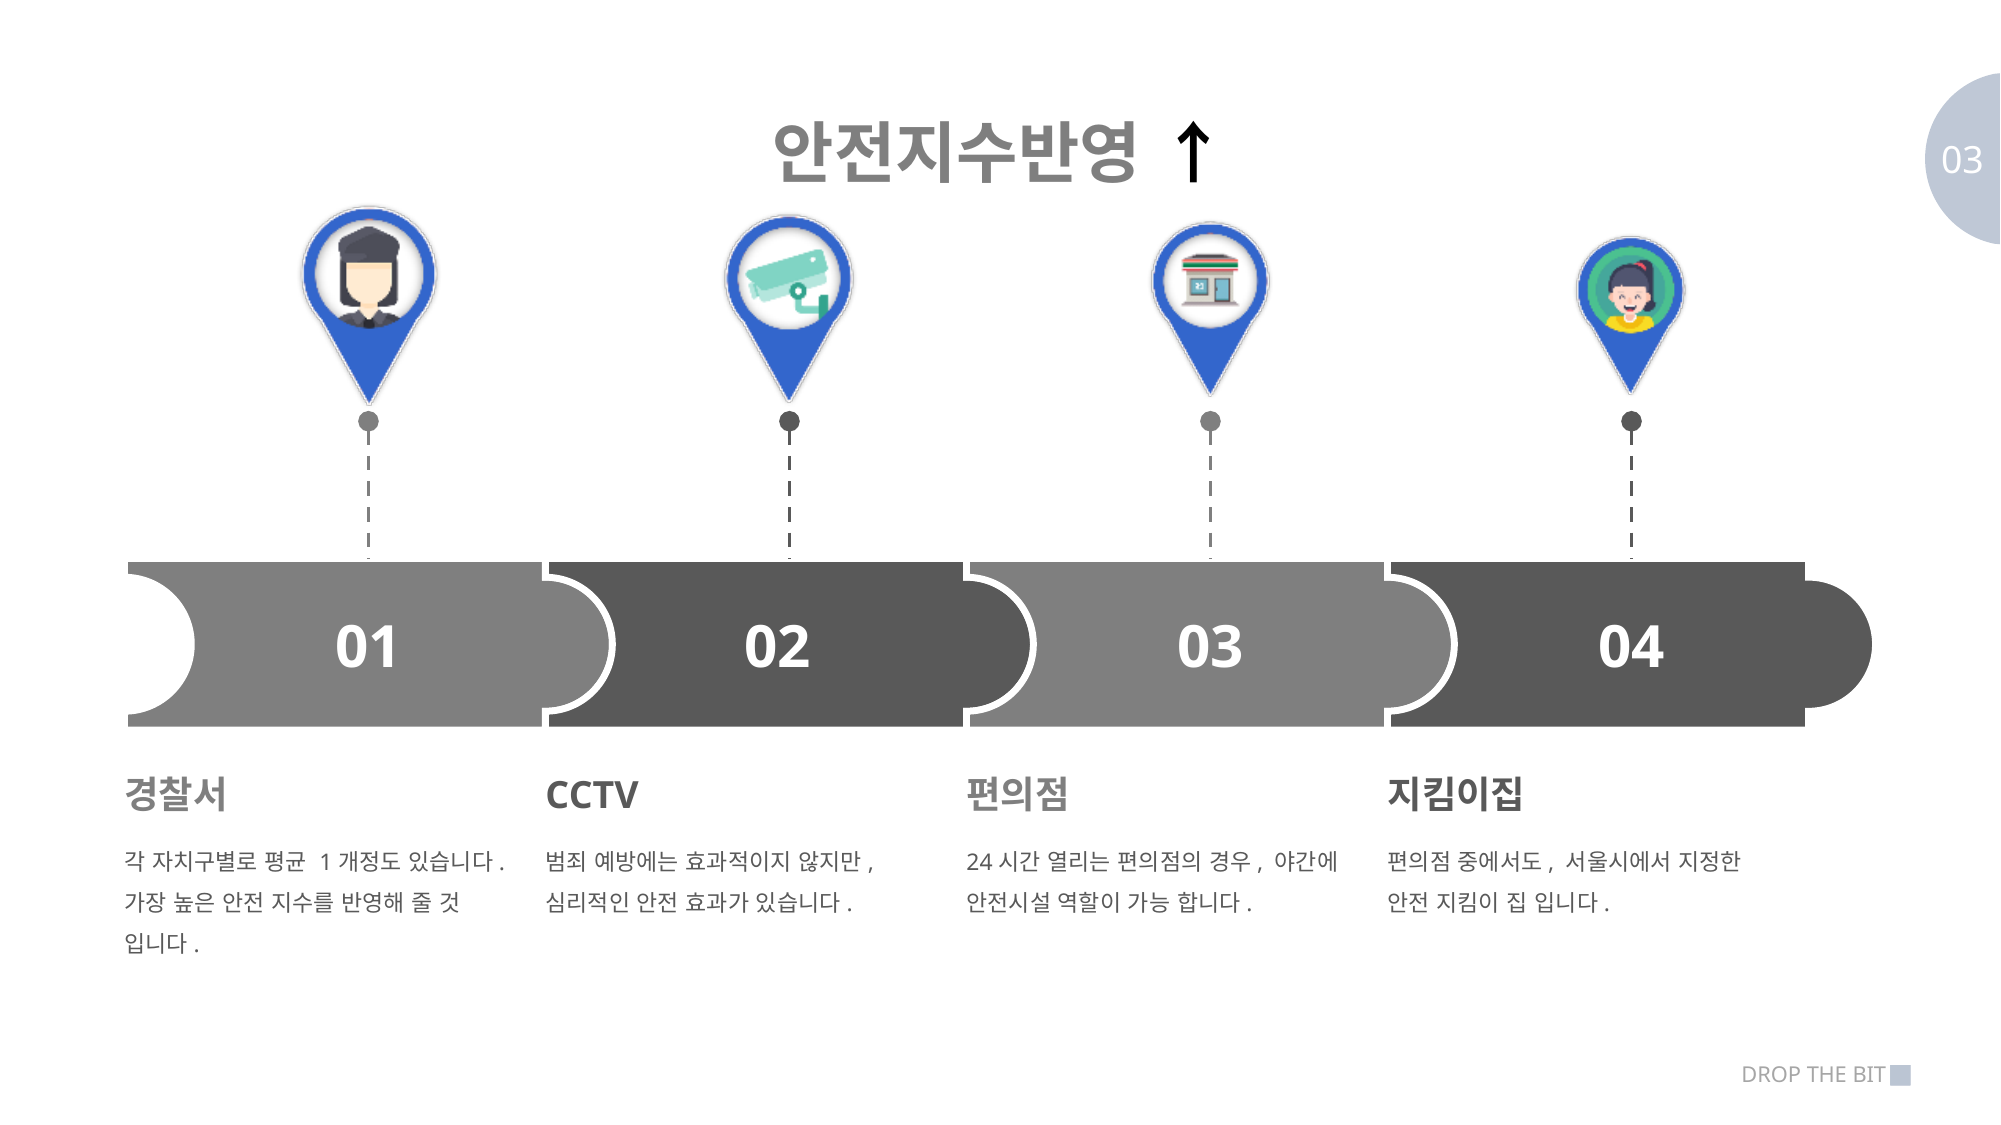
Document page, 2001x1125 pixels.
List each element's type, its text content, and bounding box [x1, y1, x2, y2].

text_box [1890, 1065, 1911, 1086]
text_box DROP THE BIT [1726, 1053, 1901, 1095]
text_box 03 [1095, 608, 1326, 679]
text_box 범죄 예방에는 효과적이지 않지만, 심리적인 안전 효과가 있습니다. [545, 825, 946, 923]
picture [1541, 229, 1717, 404]
text_box 지킴이집 [1387, 770, 1788, 816]
picture [257, 197, 477, 417]
text_box 경찰서 [124, 770, 525, 816]
text_box [123, 557, 611, 732]
text_box 04 [1516, 608, 1747, 679]
text_box 안전지수반영 ↑ [90, 119, 1910, 242]
text_box [965, 557, 1453, 732]
text_box [1386, 557, 1877, 732]
text_box [544, 557, 1032, 732]
picture [683, 206, 891, 414]
text_box 편의점 [966, 770, 1367, 816]
text_box 03 [1925, 73, 2000, 245]
text_box 02 [662, 608, 894, 679]
text_box 편의점 중에서도, 서울시에서 지정한 안전 지킴이 집 입니다. [1387, 825, 1788, 923]
picture [1112, 214, 1304, 406]
text_box 01 [252, 608, 484, 679]
text_box 24시간 열리는 편의점의 경우, 야간에 안전시설 역할이 가능 합니다. [966, 825, 1367, 923]
text_box 각 자치구별로 평균 1개정도 있습니다. 가장 높은 안전 지수를 반영해 줄 것 입니다. [124, 826, 525, 965]
text_box CCTV [545, 770, 946, 816]
